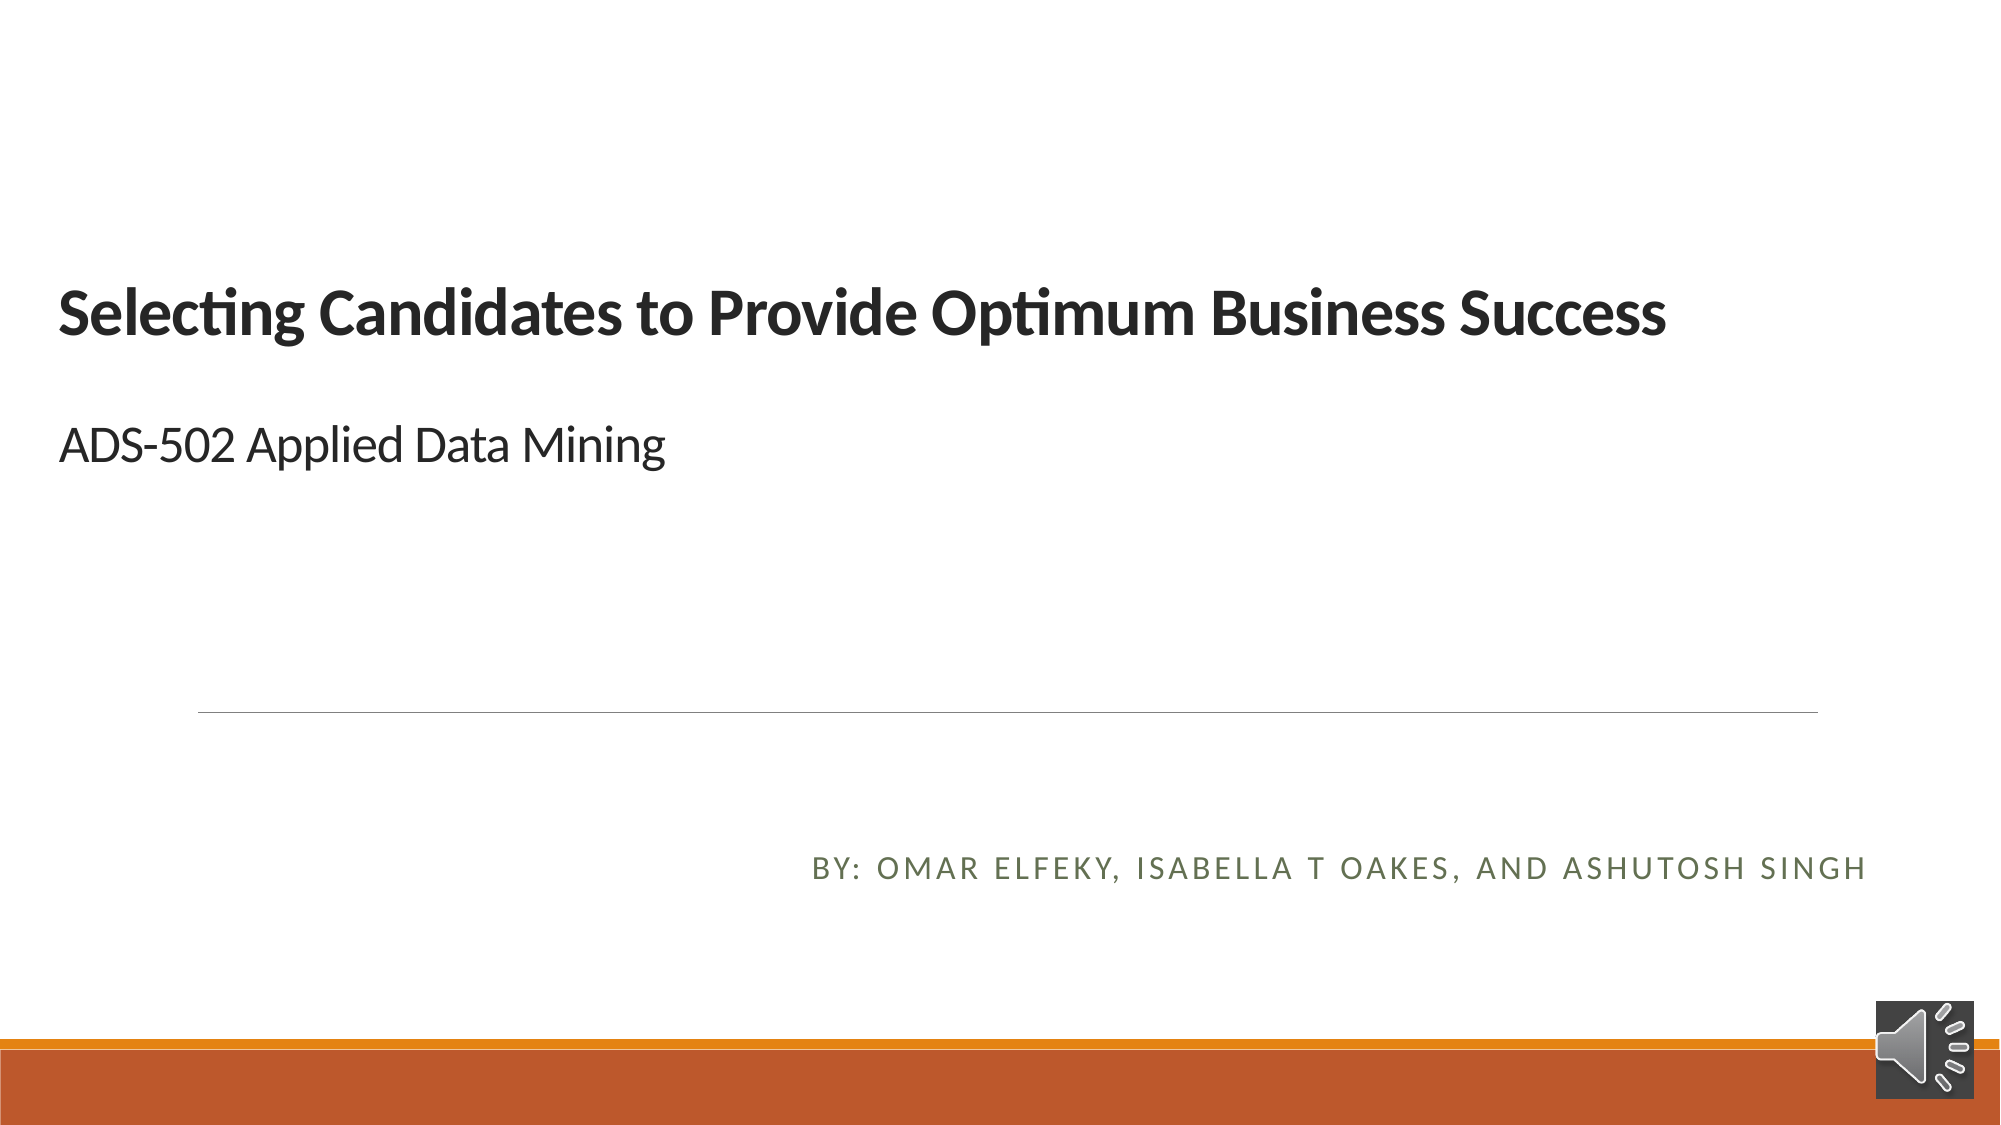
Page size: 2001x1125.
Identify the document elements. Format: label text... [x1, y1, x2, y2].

picture [1874, 999, 1976, 1101]
title Selecting Candidates to Provide Optimum Business Success ADS-502 Applied Data Mining [43, 271, 1924, 563]
subtitle By: Omar Elfeky, Isabella T Oakes, and Ashutosh Singh [796, 842, 1944, 924]
